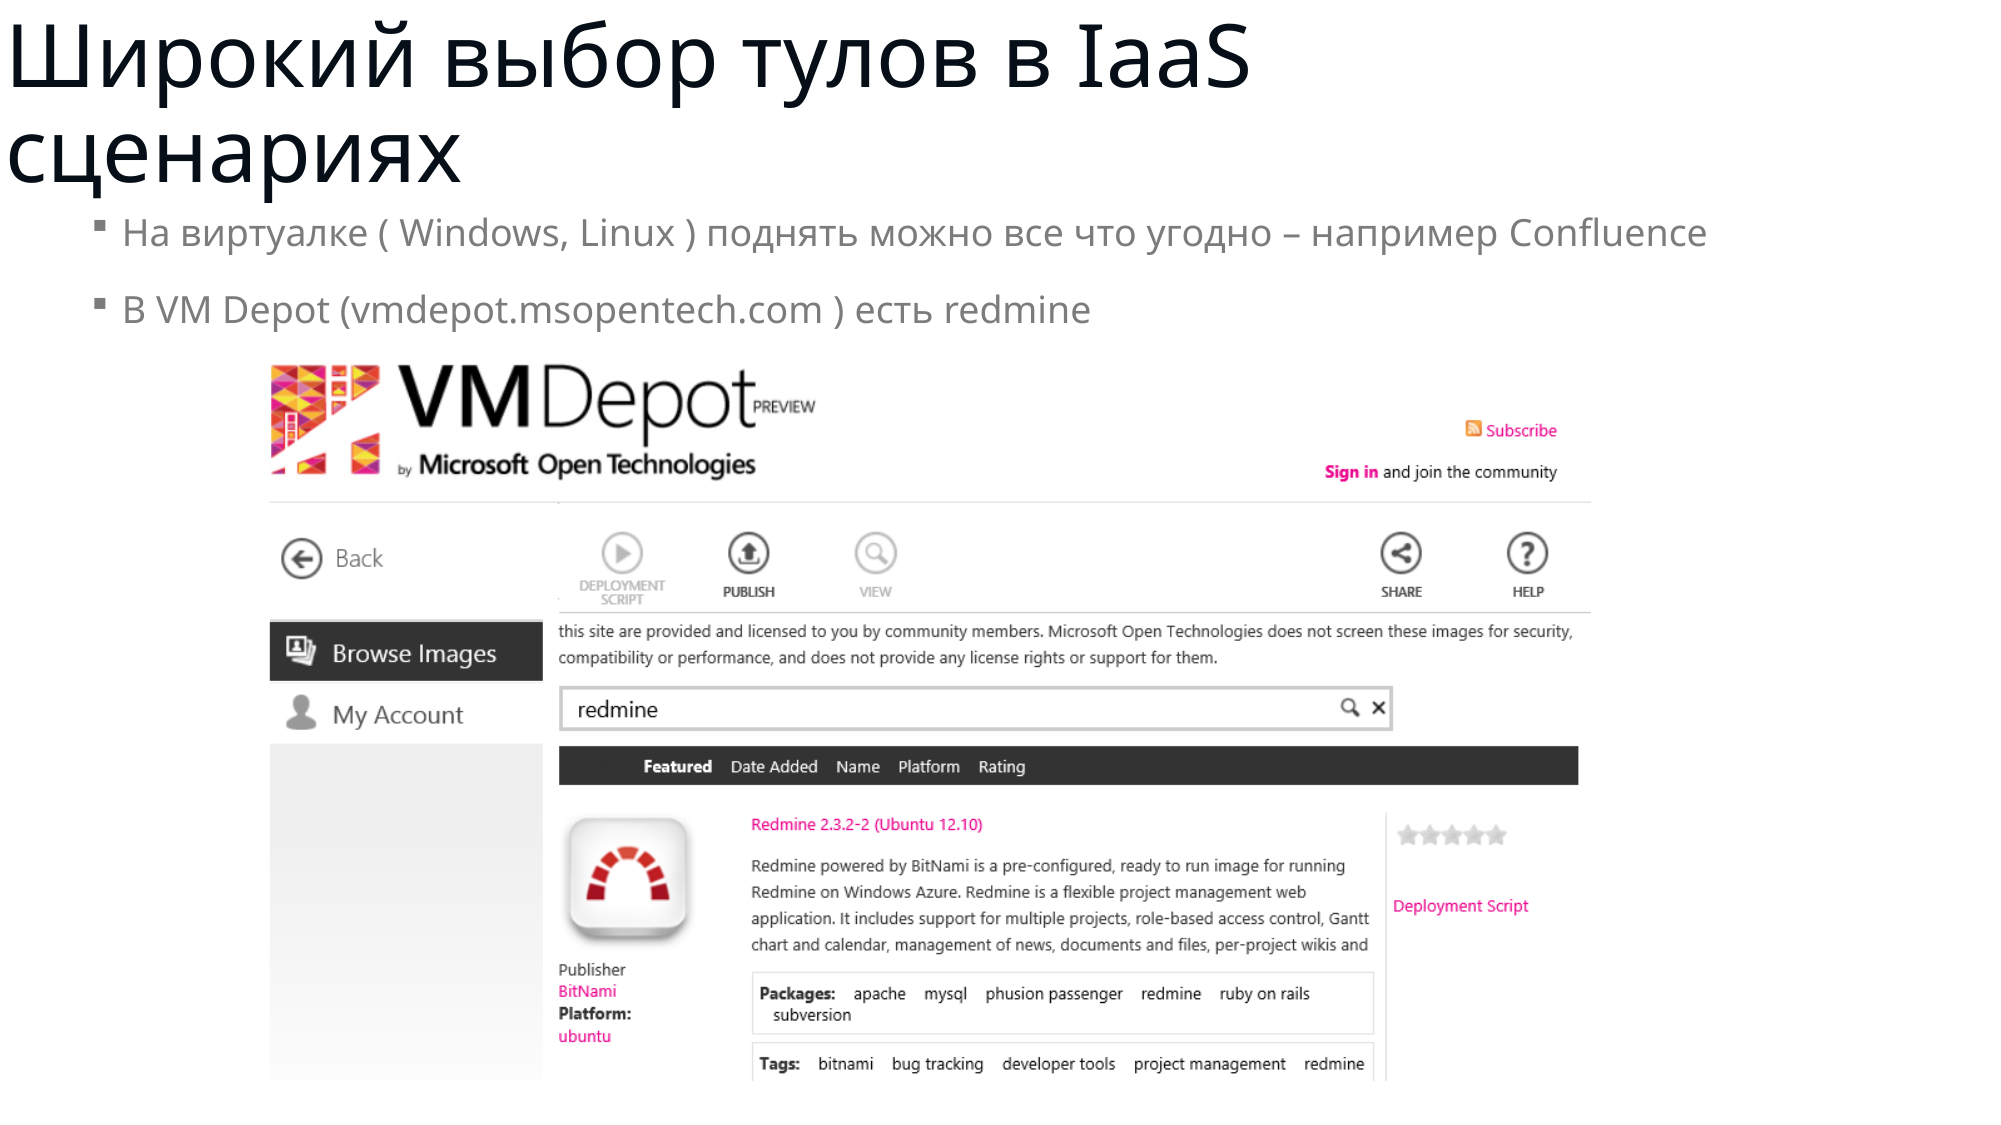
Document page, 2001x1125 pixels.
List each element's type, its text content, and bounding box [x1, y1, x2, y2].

picture [255, 355, 1591, 1081]
title Широкий выбор тулов в IaaS сценариях [0, 3, 1690, 210]
list На виртуалке ( Windows, Linux ) поднять можно все что угодно – например Confluence В VM Depot (vmdepot.msopentech.com ) есть redmine [71, 178, 1775, 504]
